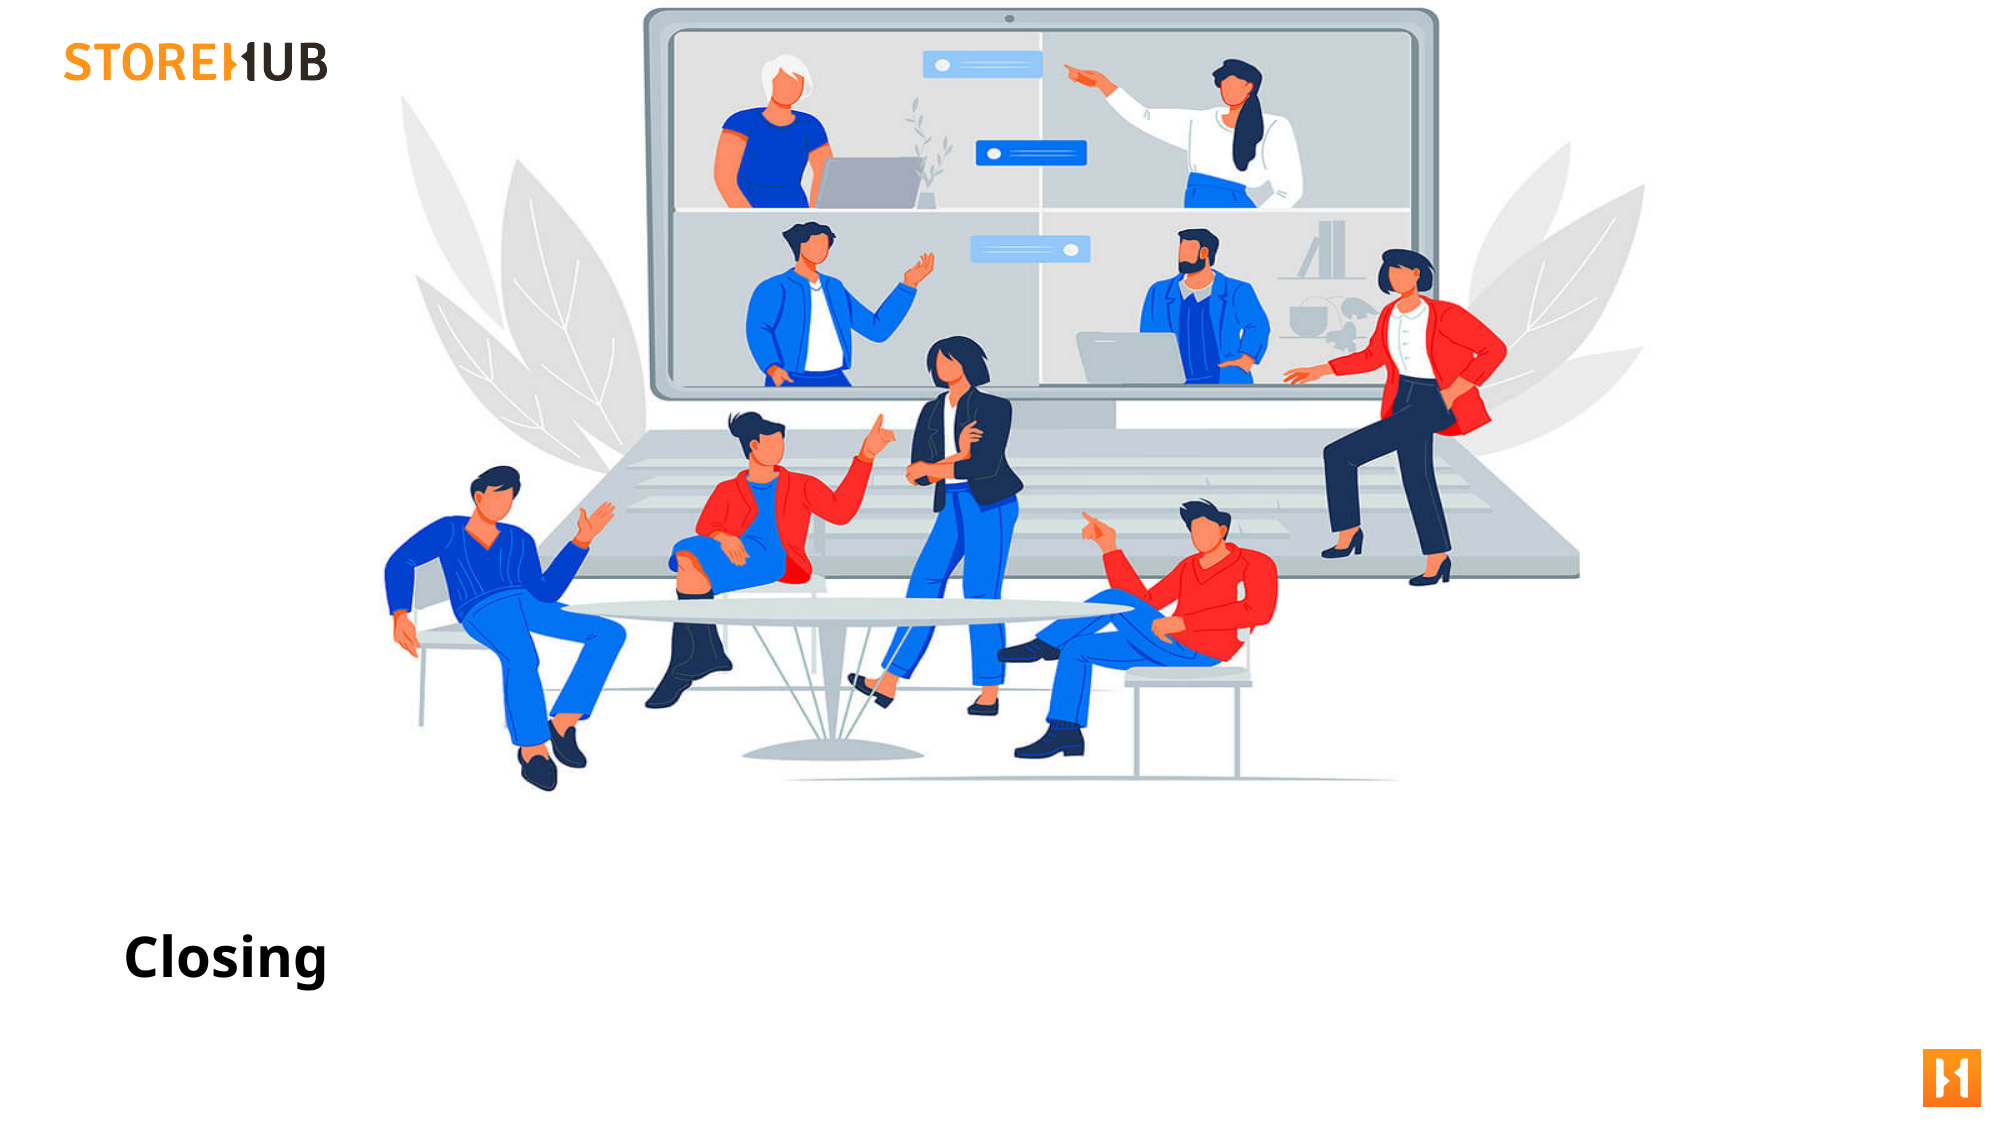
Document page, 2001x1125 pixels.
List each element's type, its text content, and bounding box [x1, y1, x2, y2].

picture [1922, 1049, 1981, 1108]
picture [0, 0, 2000, 806]
title Closing [103, 901, 1829, 1000]
